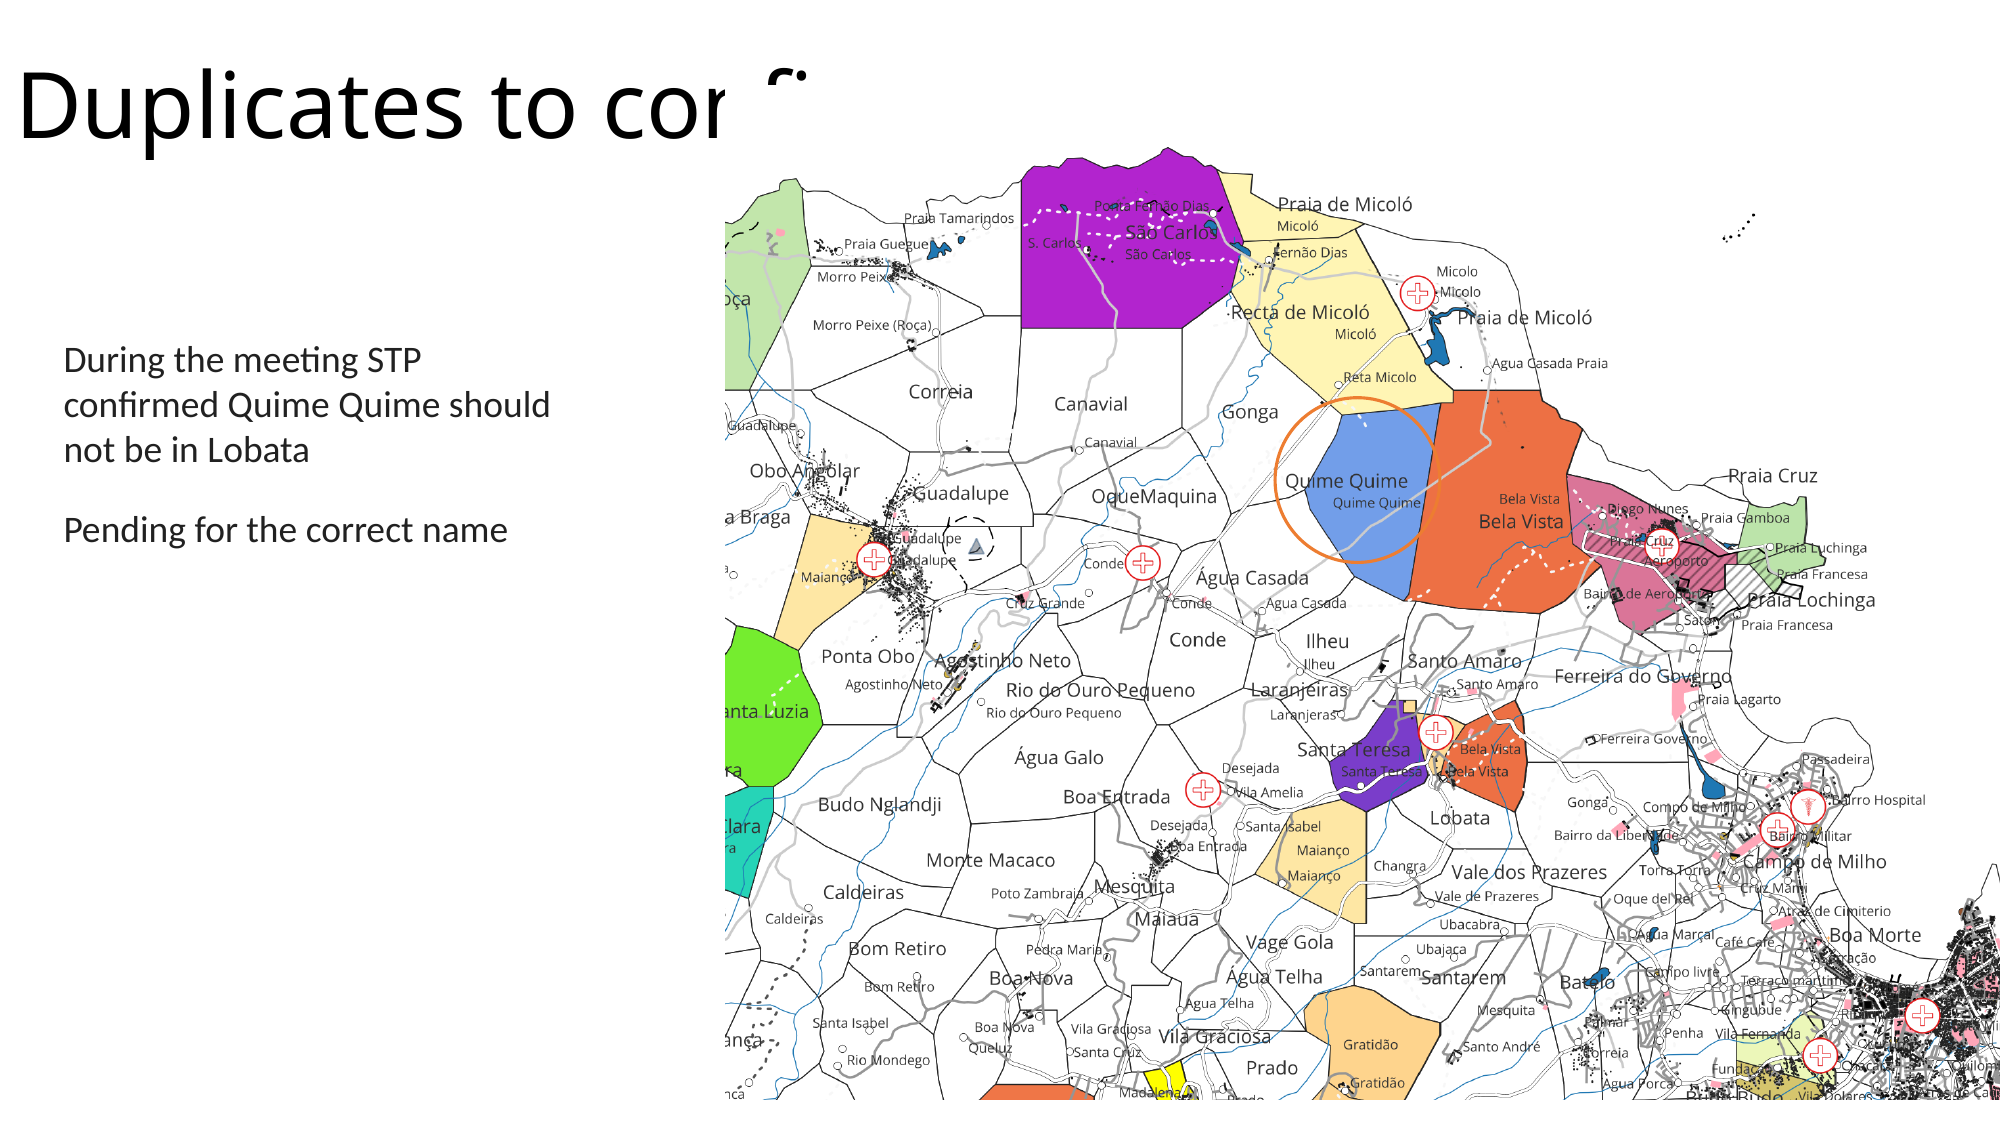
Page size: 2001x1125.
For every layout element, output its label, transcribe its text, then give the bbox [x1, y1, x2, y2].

title Duplicates to confirm [0, 0, 1725, 218]
text_box During the meeting STP confirmed Quime Quime should not be in Lobata Pending for the correct name [48, 328, 574, 558]
footer [662, 1042, 1338, 1103]
picture [724, 85, 2000, 1100]
